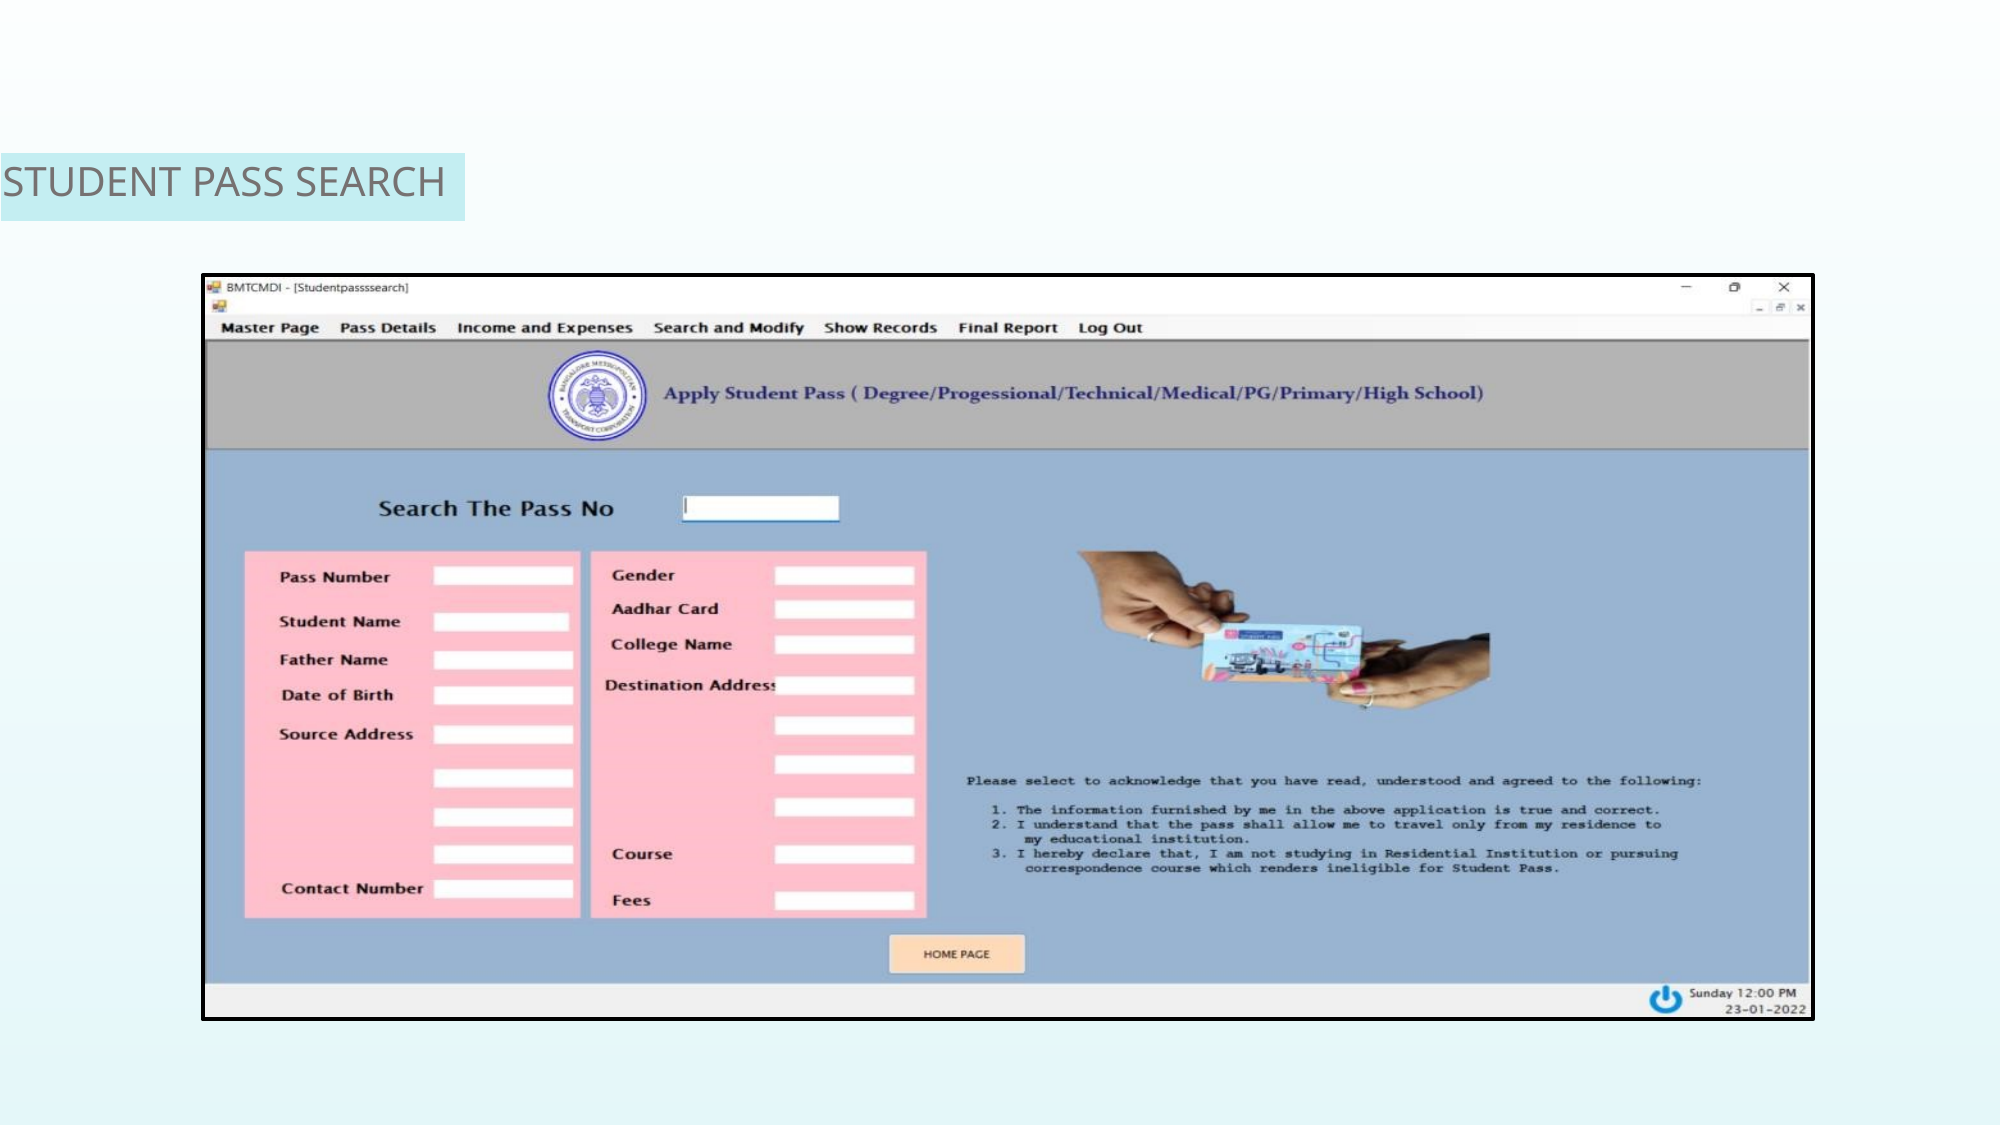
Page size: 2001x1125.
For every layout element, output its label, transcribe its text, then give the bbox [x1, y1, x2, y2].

text_box [0, 218, 466, 222]
text_box STUDENT PASS SEARCH [0, 154, 475, 218]
picture [204, 277, 1811, 1018]
